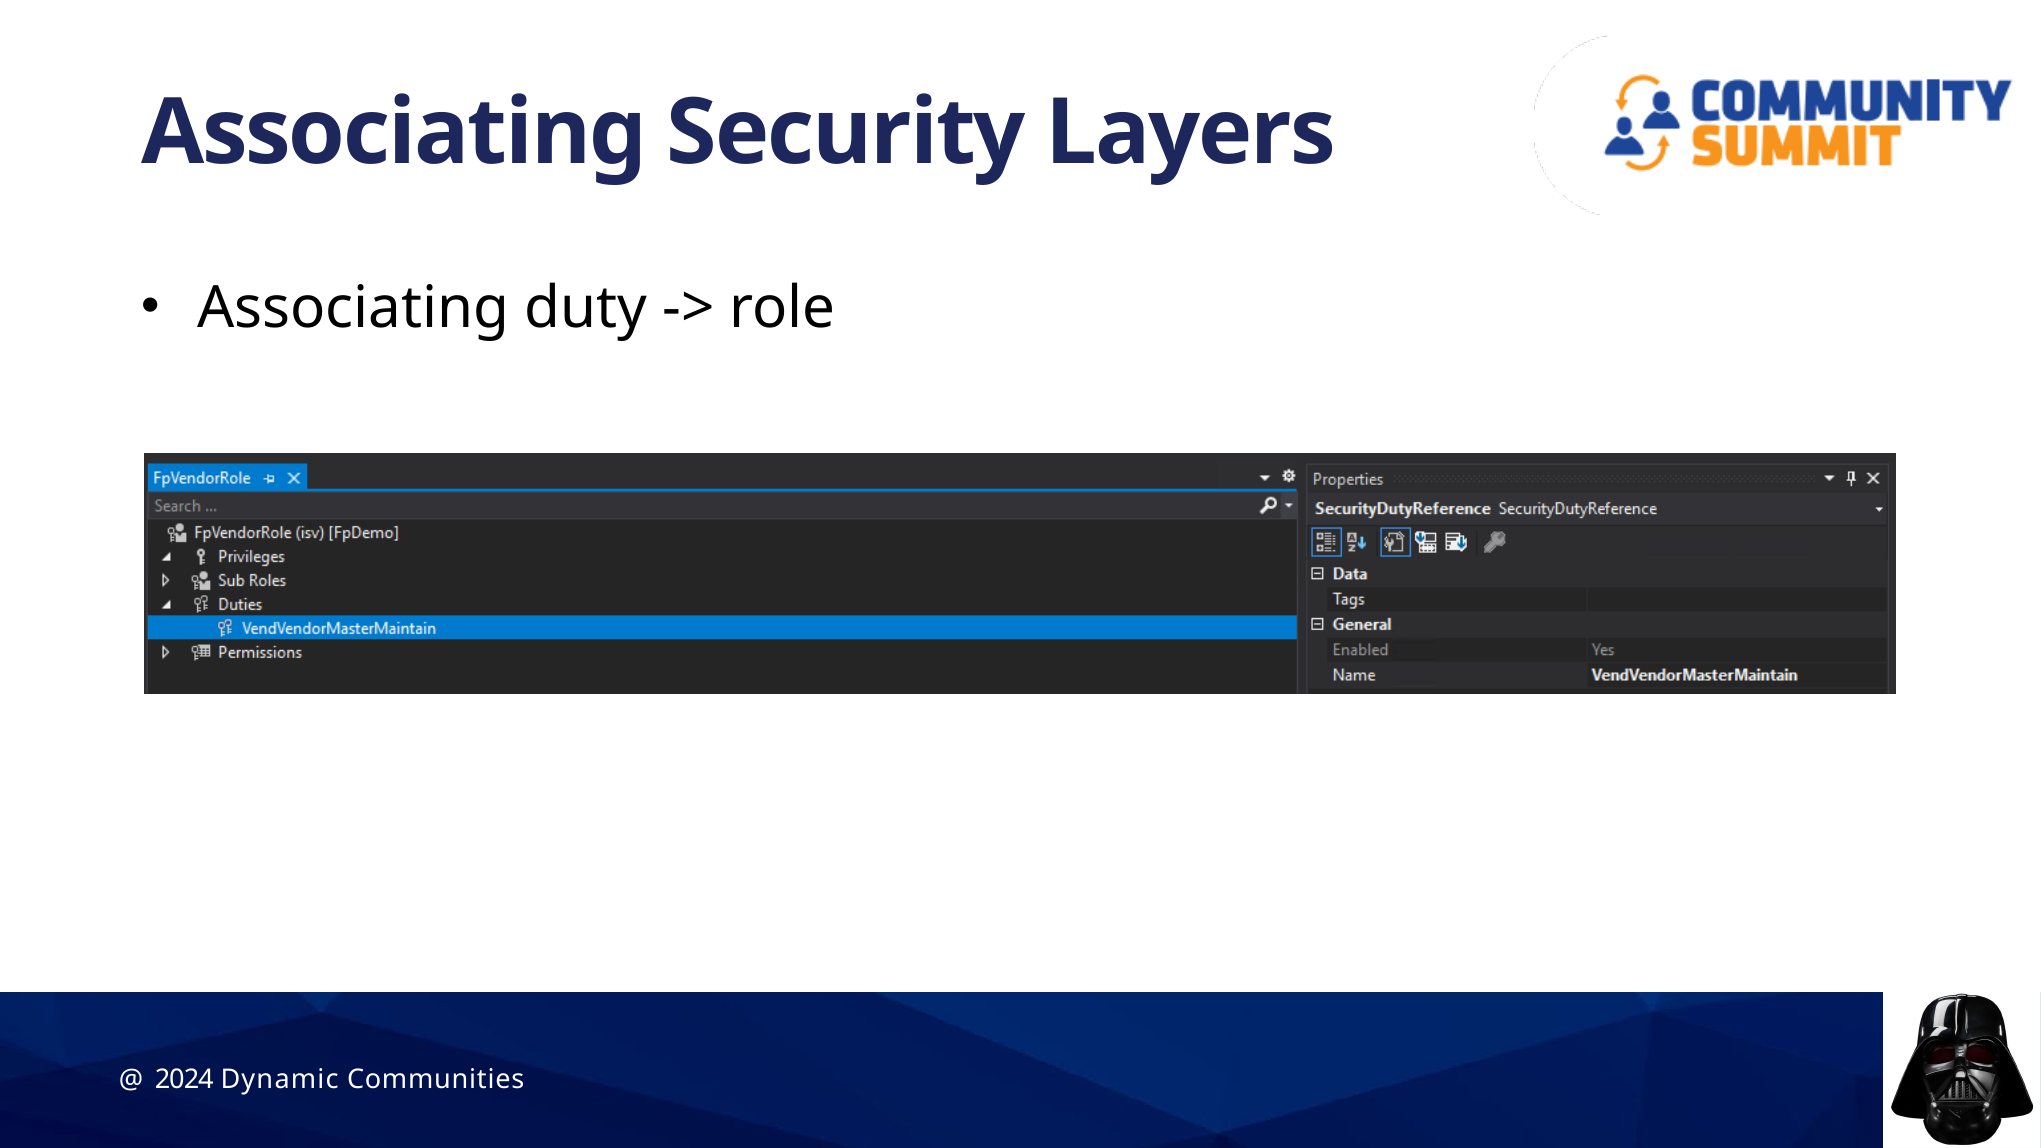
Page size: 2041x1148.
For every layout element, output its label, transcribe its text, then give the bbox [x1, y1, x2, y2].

picture [0, 990, 2041, 1148]
picture [144, 453, 1896, 694]
title Associating Security Layers [117, 75, 1917, 193]
list Associating duty -> role [117, 261, 1917, 924]
